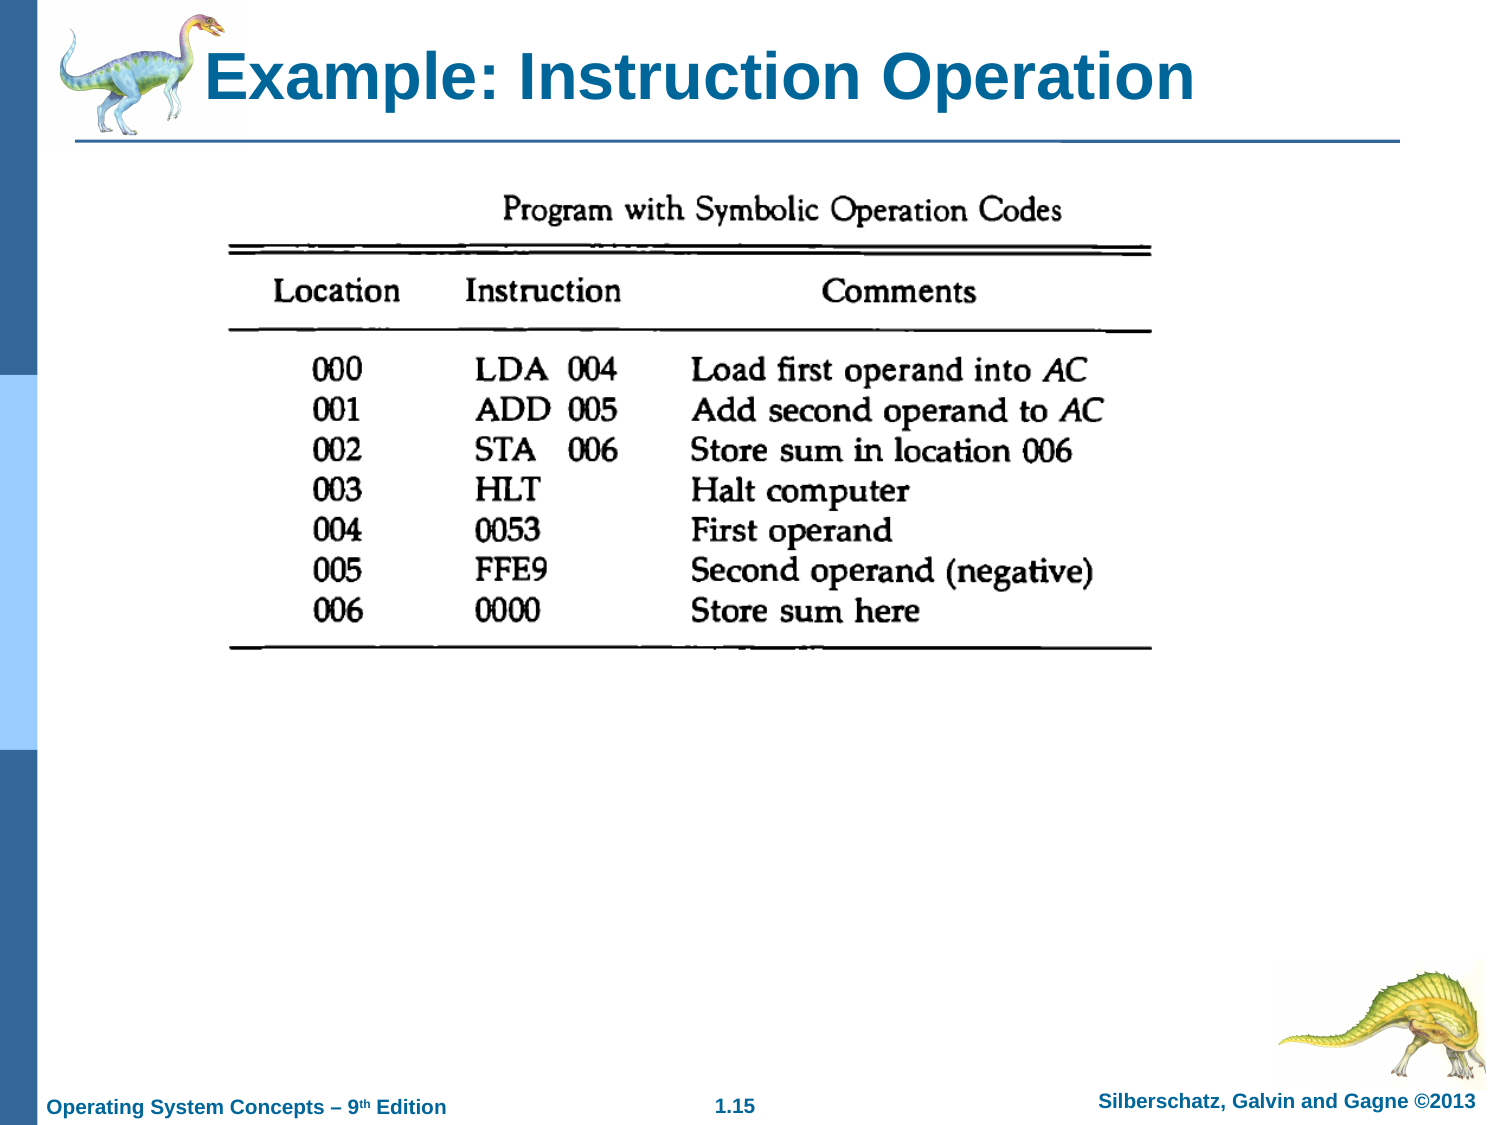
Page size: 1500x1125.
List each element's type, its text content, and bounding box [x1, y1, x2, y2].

picture [46, 0, 243, 149]
text_box Example: Instruction Operation [189, 26, 1384, 121]
picture [189, 166, 1210, 684]
picture [1275, 959, 1486, 1090]
